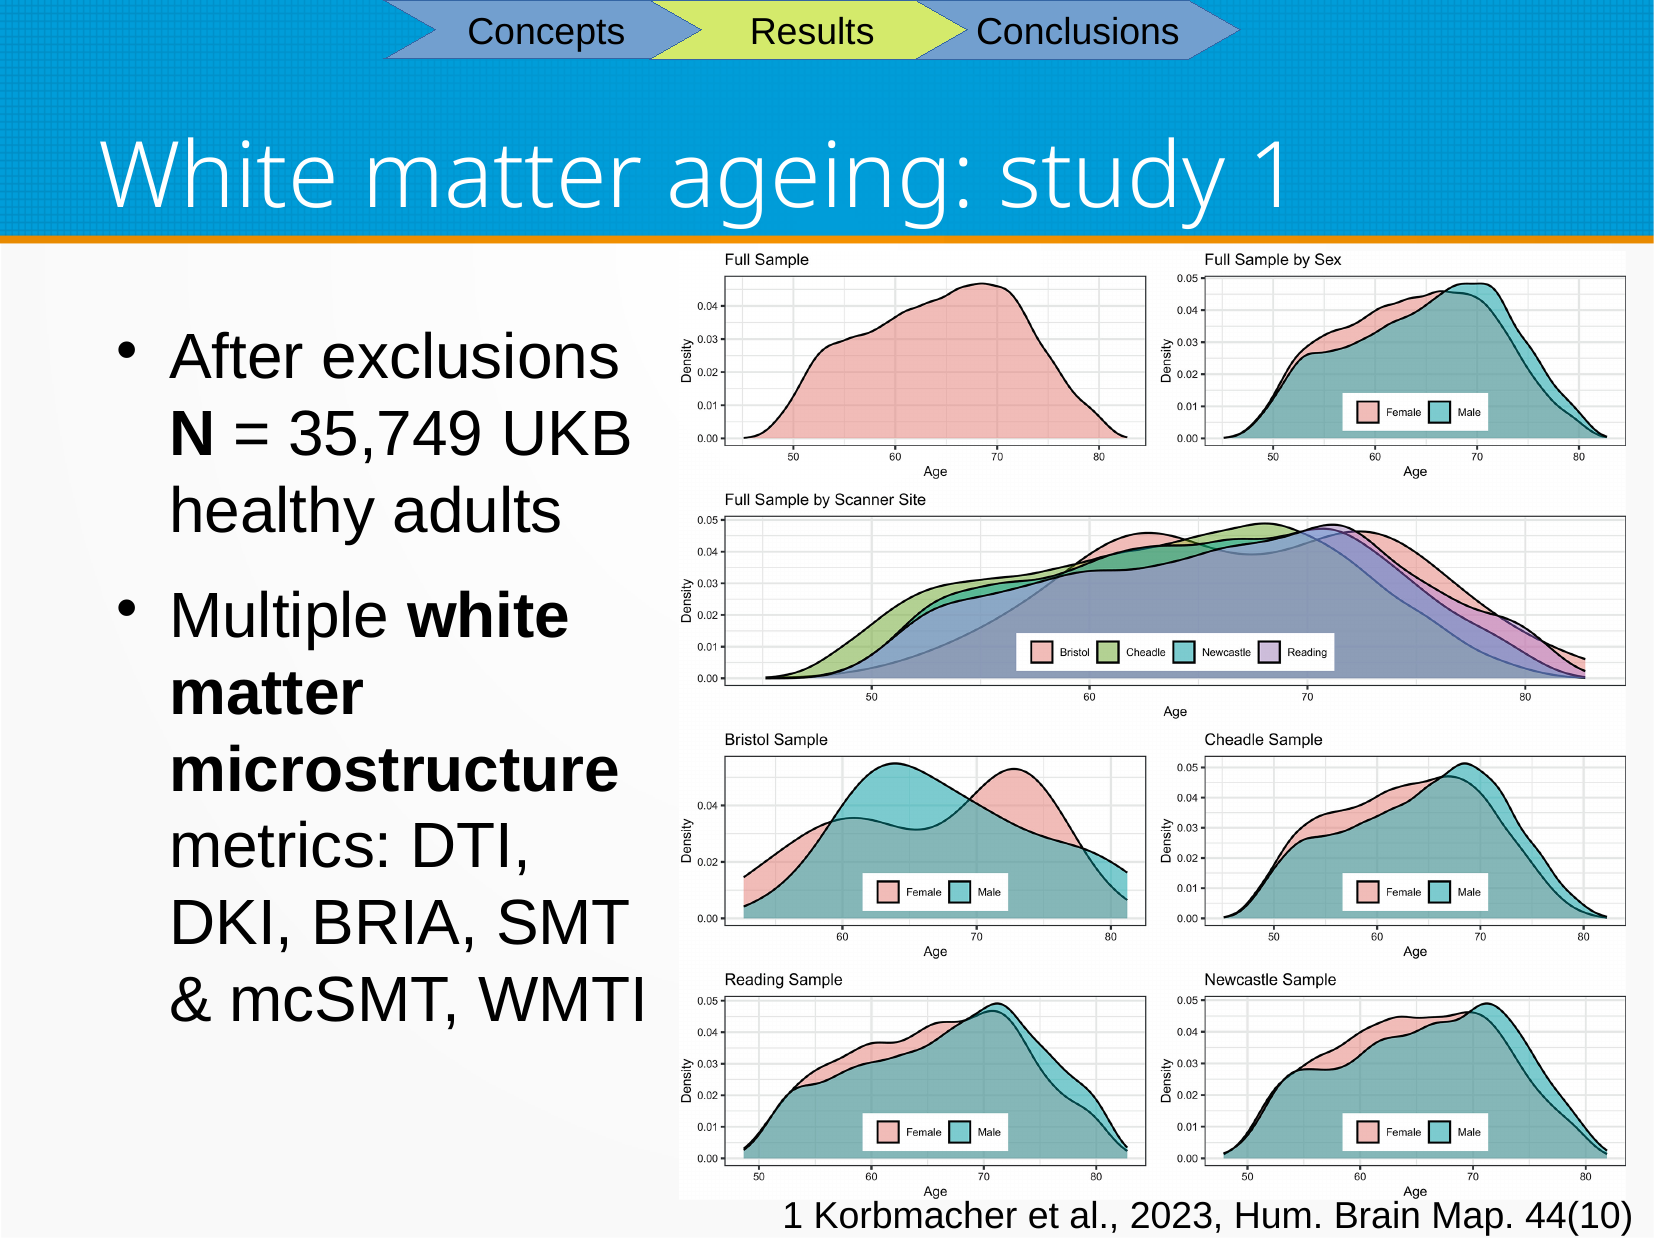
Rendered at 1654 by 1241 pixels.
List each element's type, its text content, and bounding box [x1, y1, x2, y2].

text_box Concepts [383, 0, 700, 59]
picture [0, 236, 1654, 1241]
text_box 1 Korbmacher et al., 2023, Hum. Brain Map. 44(10) [767, 1183, 1654, 1240]
text_box Conclusions [915, 0, 1241, 60]
list After exclusions N = 35,749 UKB healthy adults Multiple white matter microstructure metrics: DTI, DKI, BRIA, SMT & mcSMT, WMTI [98, 315, 650, 1080]
text_box Results [649, 0, 966, 60]
title White matter ageing: study 1 [98, 19, 1654, 227]
